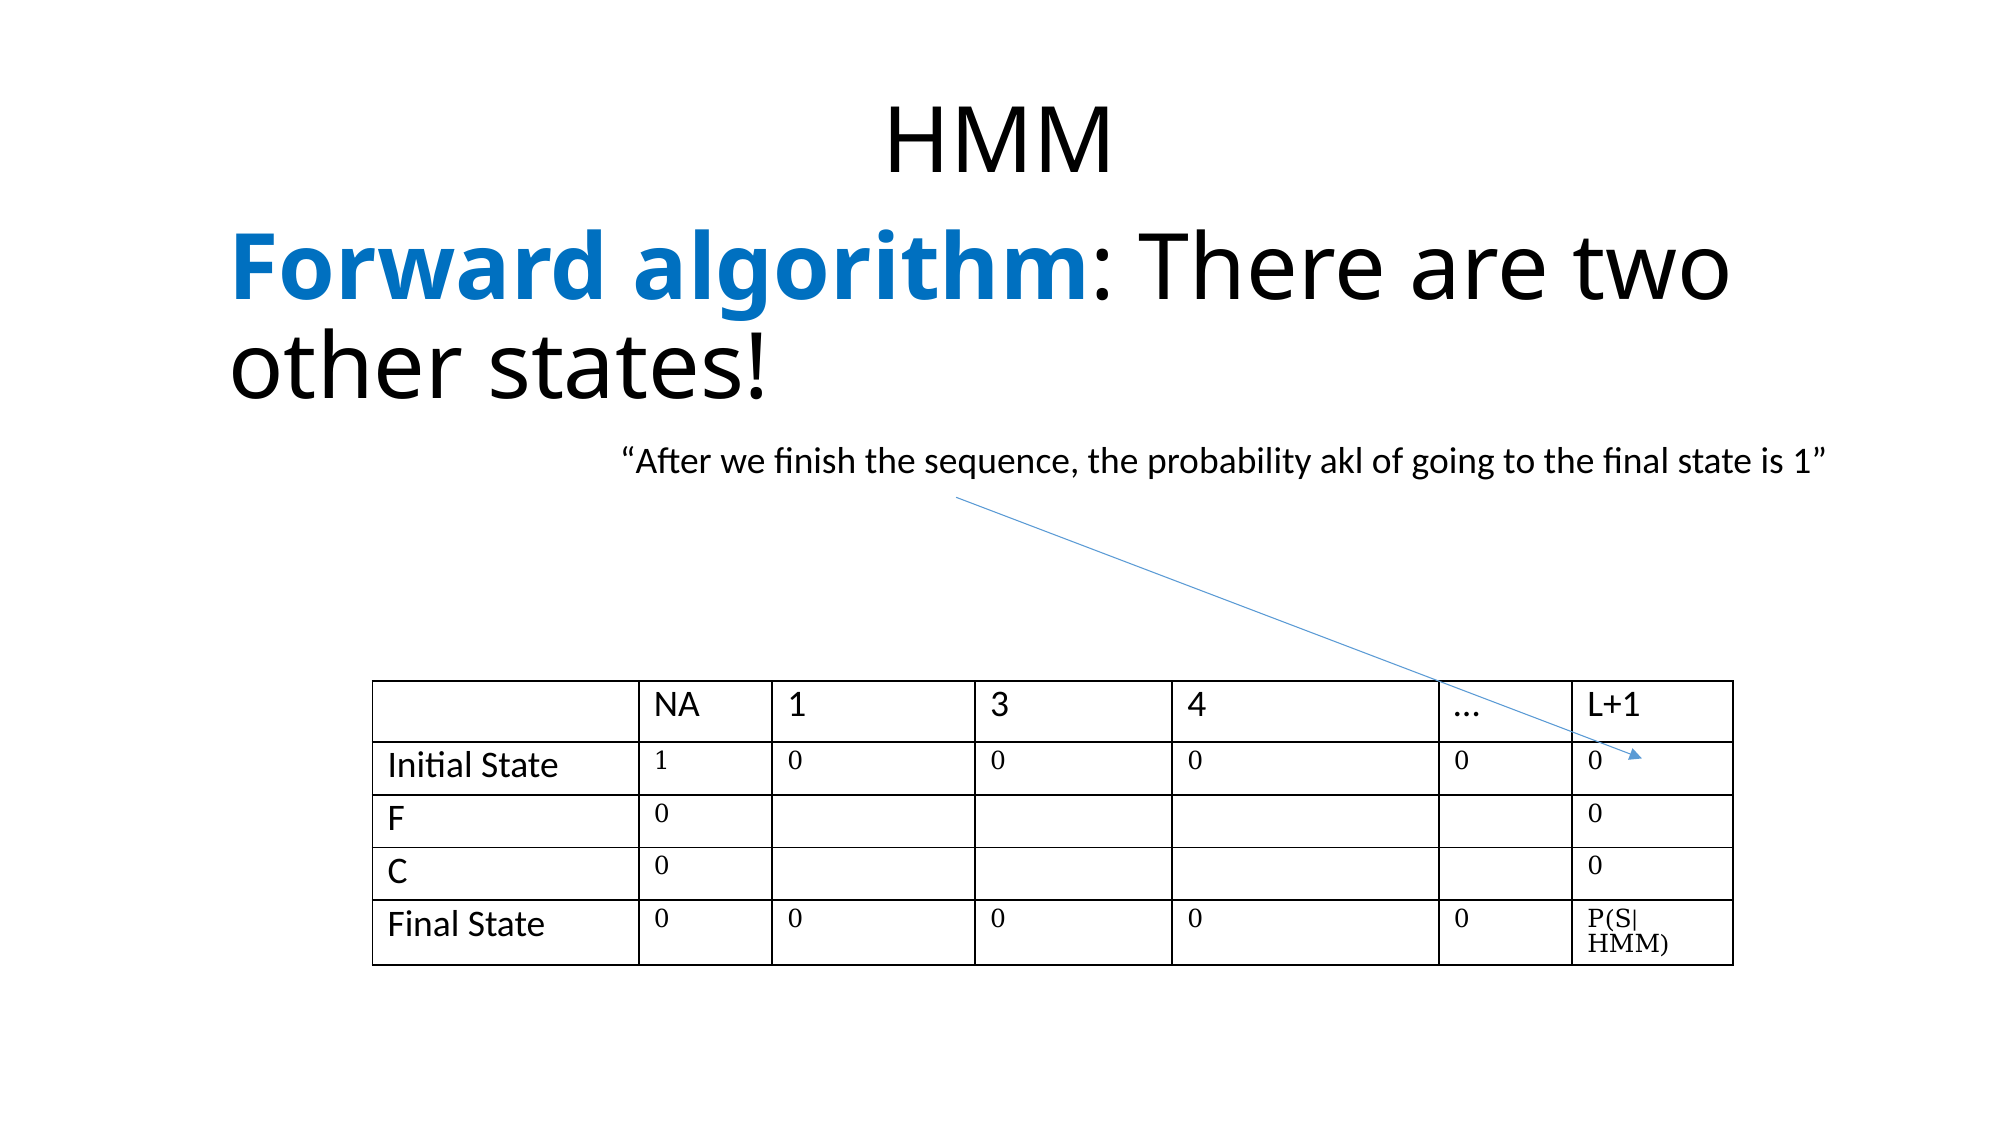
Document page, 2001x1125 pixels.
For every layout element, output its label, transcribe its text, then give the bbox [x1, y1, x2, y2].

text_box HMM [324, 45, 1675, 233]
table_cell 0 [773, 759, 974, 794]
table_cell 0 [640, 796, 771, 847]
table_cell [773, 796, 974, 847]
table_cell [976, 848, 1171, 899]
table_cell 0 [640, 848, 771, 899]
table_cell 0 [1440, 759, 1571, 794]
table_cell [976, 796, 1171, 847]
table_cell [1440, 796, 1571, 847]
table_cell [1440, 848, 1571, 899]
table_cell 0 [640, 901, 771, 964]
title Forward algorithm: There are two other states! [213, 211, 1939, 429]
table_cell 0 [976, 759, 1171, 794]
table_cell [1173, 848, 1438, 899]
table_cell 0 [773, 901, 974, 964]
table_cell 0 [1440, 901, 1571, 964]
table_header [373, 682, 596, 741]
table_cell Final State [373, 901, 638, 964]
table_cell 1 [640, 759, 771, 794]
table_cell Initial State [373, 743, 638, 794]
table_cell 0 [1573, 848, 1732, 899]
table_cell [773, 848, 974, 899]
table_cell 0 [1173, 759, 1438, 794]
table_cell 0 [1573, 759, 1732, 794]
table_cell 0 [976, 901, 1171, 964]
table_cell 0 [1173, 901, 1438, 964]
table_cell F [373, 796, 638, 847]
table_cell P(S|HMM) [1573, 901, 1732, 964]
table_cell C [373, 848, 638, 899]
table_cell 0 [1573, 796, 1732, 847]
table_cell [1173, 796, 1438, 847]
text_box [596, 428, 1852, 759]
